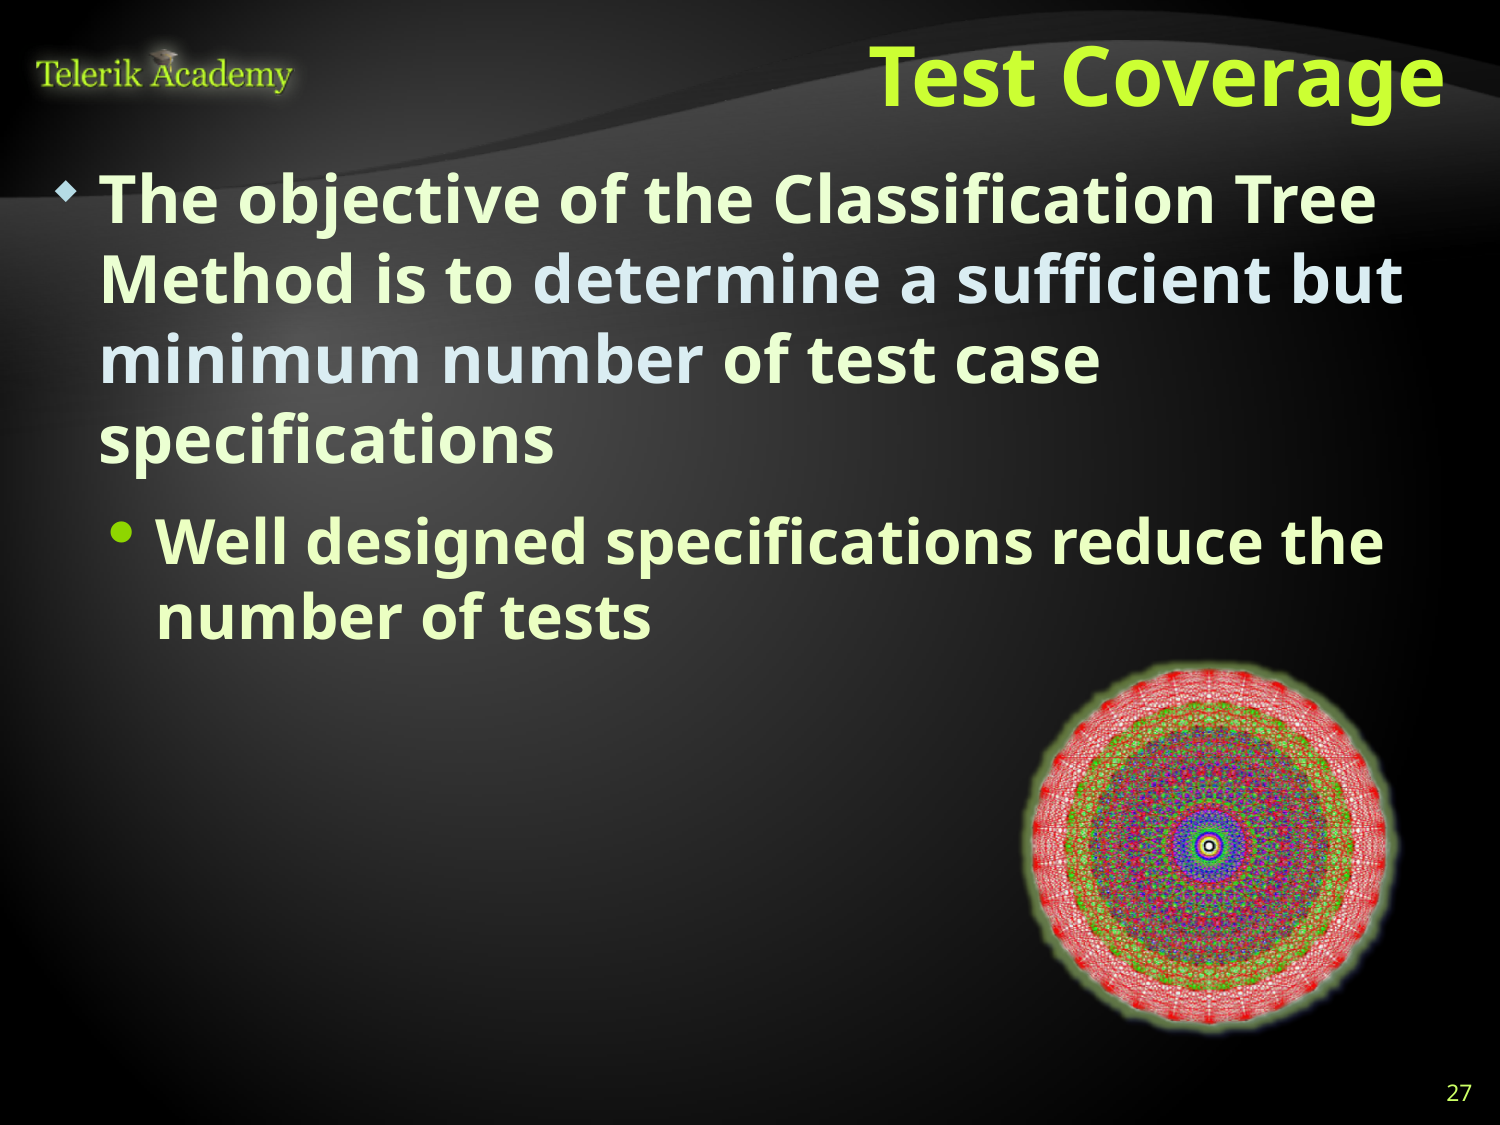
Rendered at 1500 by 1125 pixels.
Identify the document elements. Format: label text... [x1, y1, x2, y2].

title Test Coverage [300, 12, 1463, 149]
slide_number 27 [1412, 1074, 1488, 1113]
picture [0, 0, 1500, 1125]
list The objective of the Classification Tree Method is to determine a sufficient but minimum number of test case specifications Well designed specifications reduce the number of tests [37, 149, 1463, 1100]
